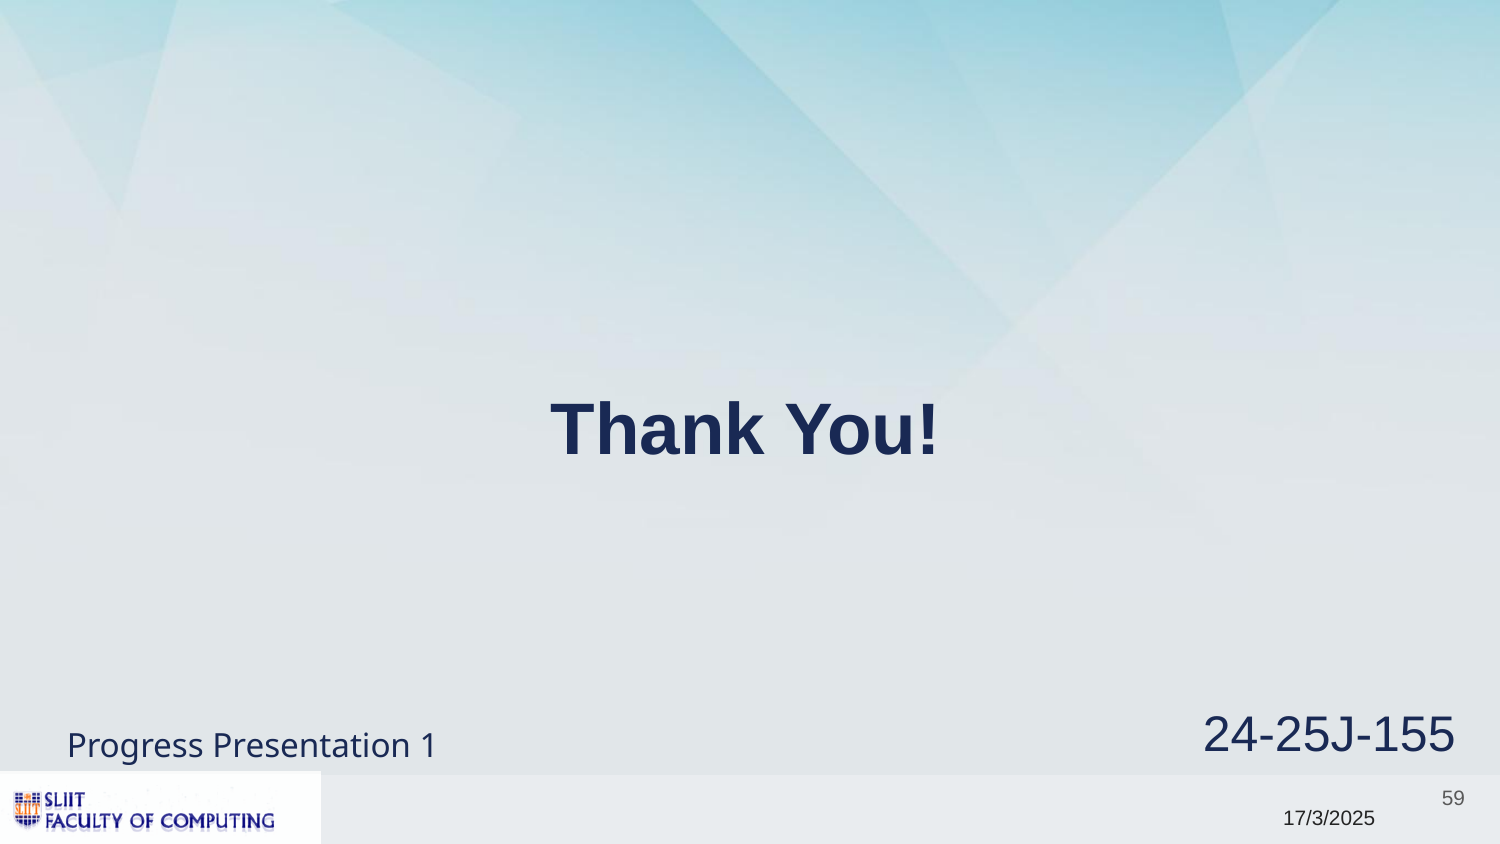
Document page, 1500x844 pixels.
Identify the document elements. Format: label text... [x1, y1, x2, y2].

text_box Thank You! [550, 377, 950, 469]
text_box 24-25J-155 [1182, 698, 1476, 761]
slide_number ‹#› [1389, 764, 1480, 774]
text_box Progress Presentation 1 [66, 708, 487, 765]
picture [0, 0, 1500, 844]
